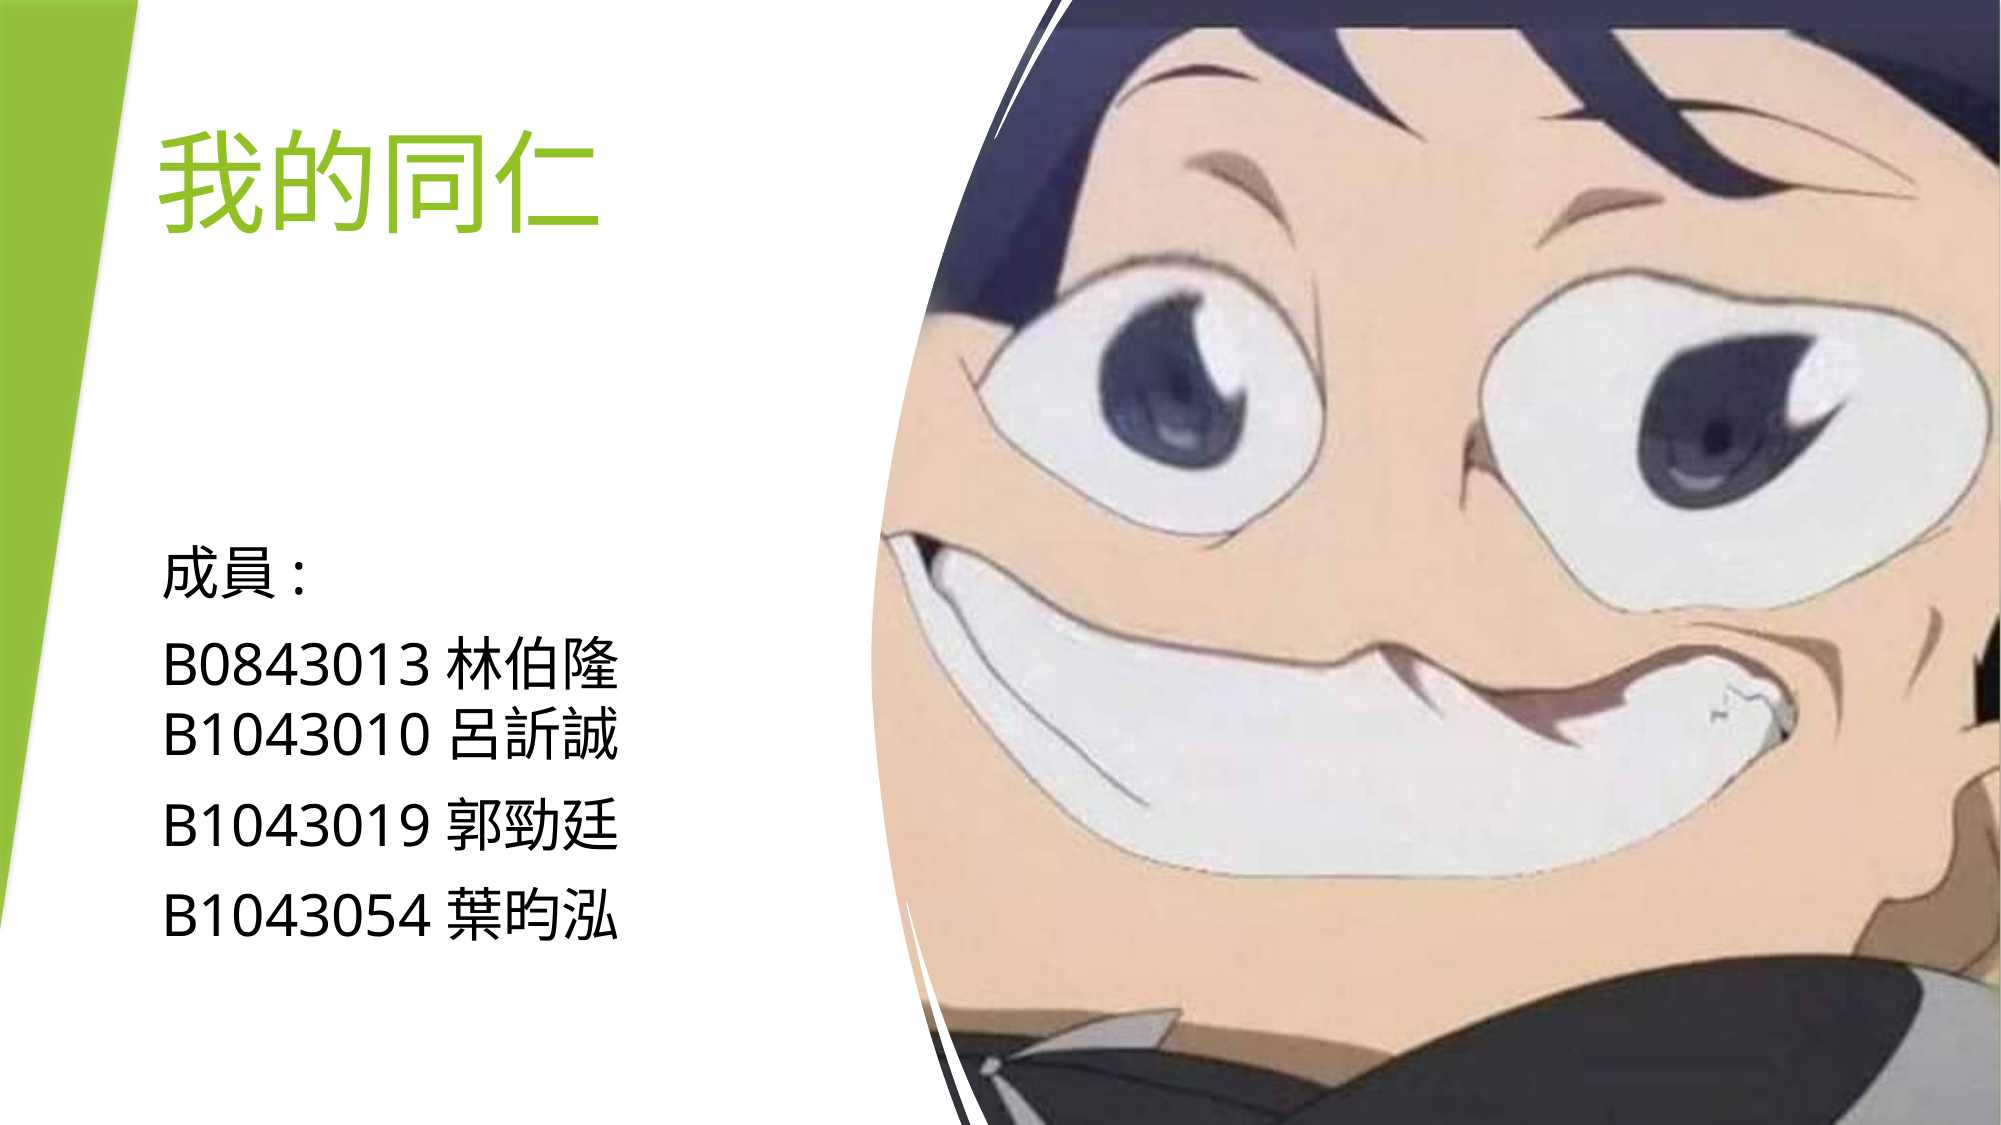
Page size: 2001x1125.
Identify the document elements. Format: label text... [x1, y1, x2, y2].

picture [870, 0, 2000, 1125]
title 我的同仁 [139, 104, 752, 690]
subtitle 成員: B0843013林伯隆B1043010呂訢誠 B1043019郭勁廷 B1043054葉昀泓 [146, 528, 838, 990]
